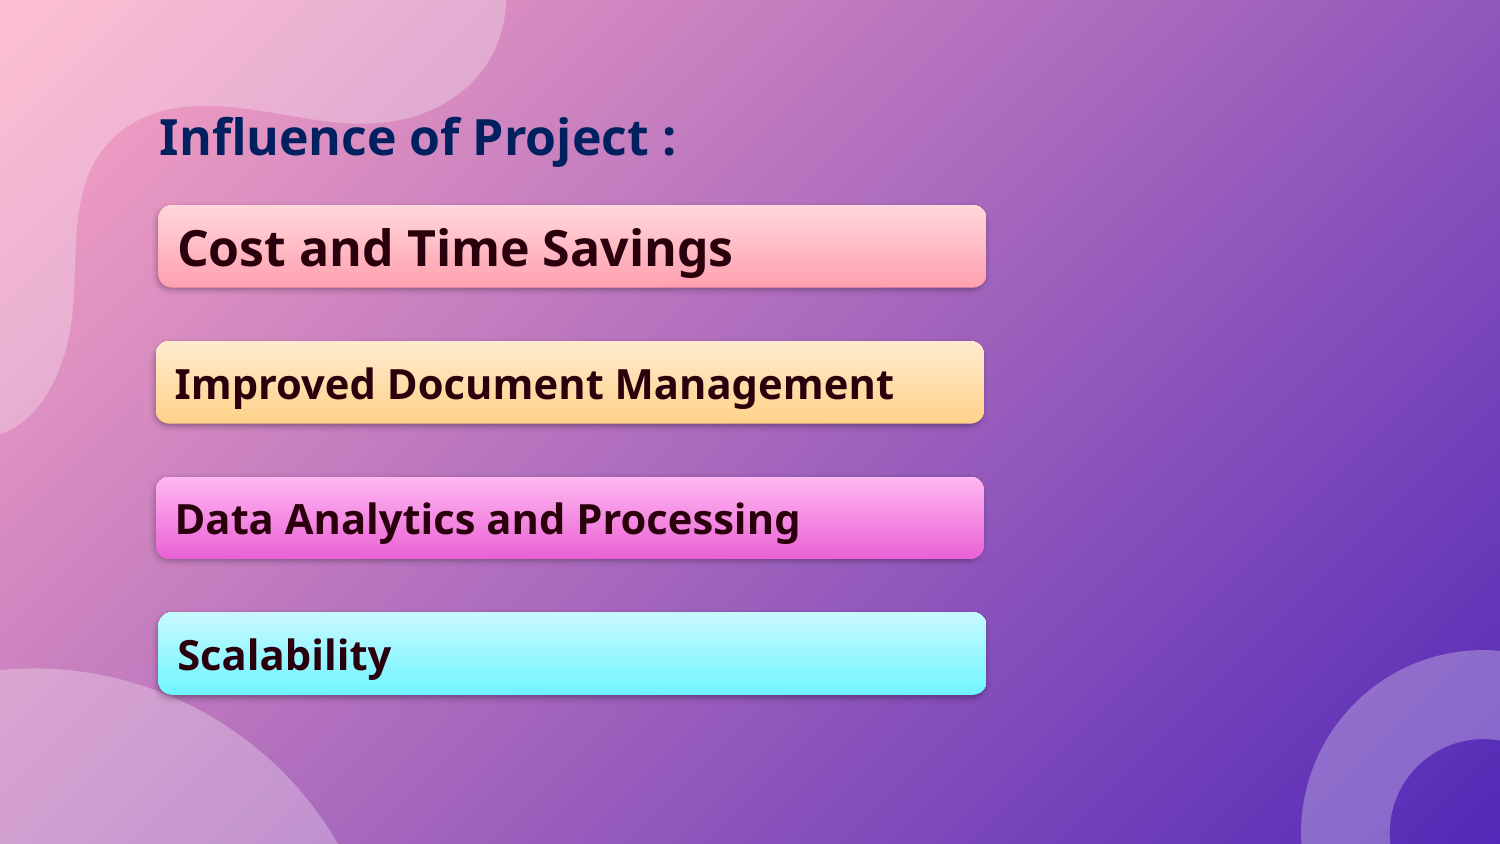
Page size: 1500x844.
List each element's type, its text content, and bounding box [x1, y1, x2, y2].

text_box Cost and Time Savings [158, 205, 987, 288]
text_box Improved Document Management [155, 341, 985, 424]
text_box Data Analytics and Processing [155, 476, 984, 560]
title Influence of Project : [144, 95, 1409, 175]
text_box Scalability [158, 612, 987, 695]
